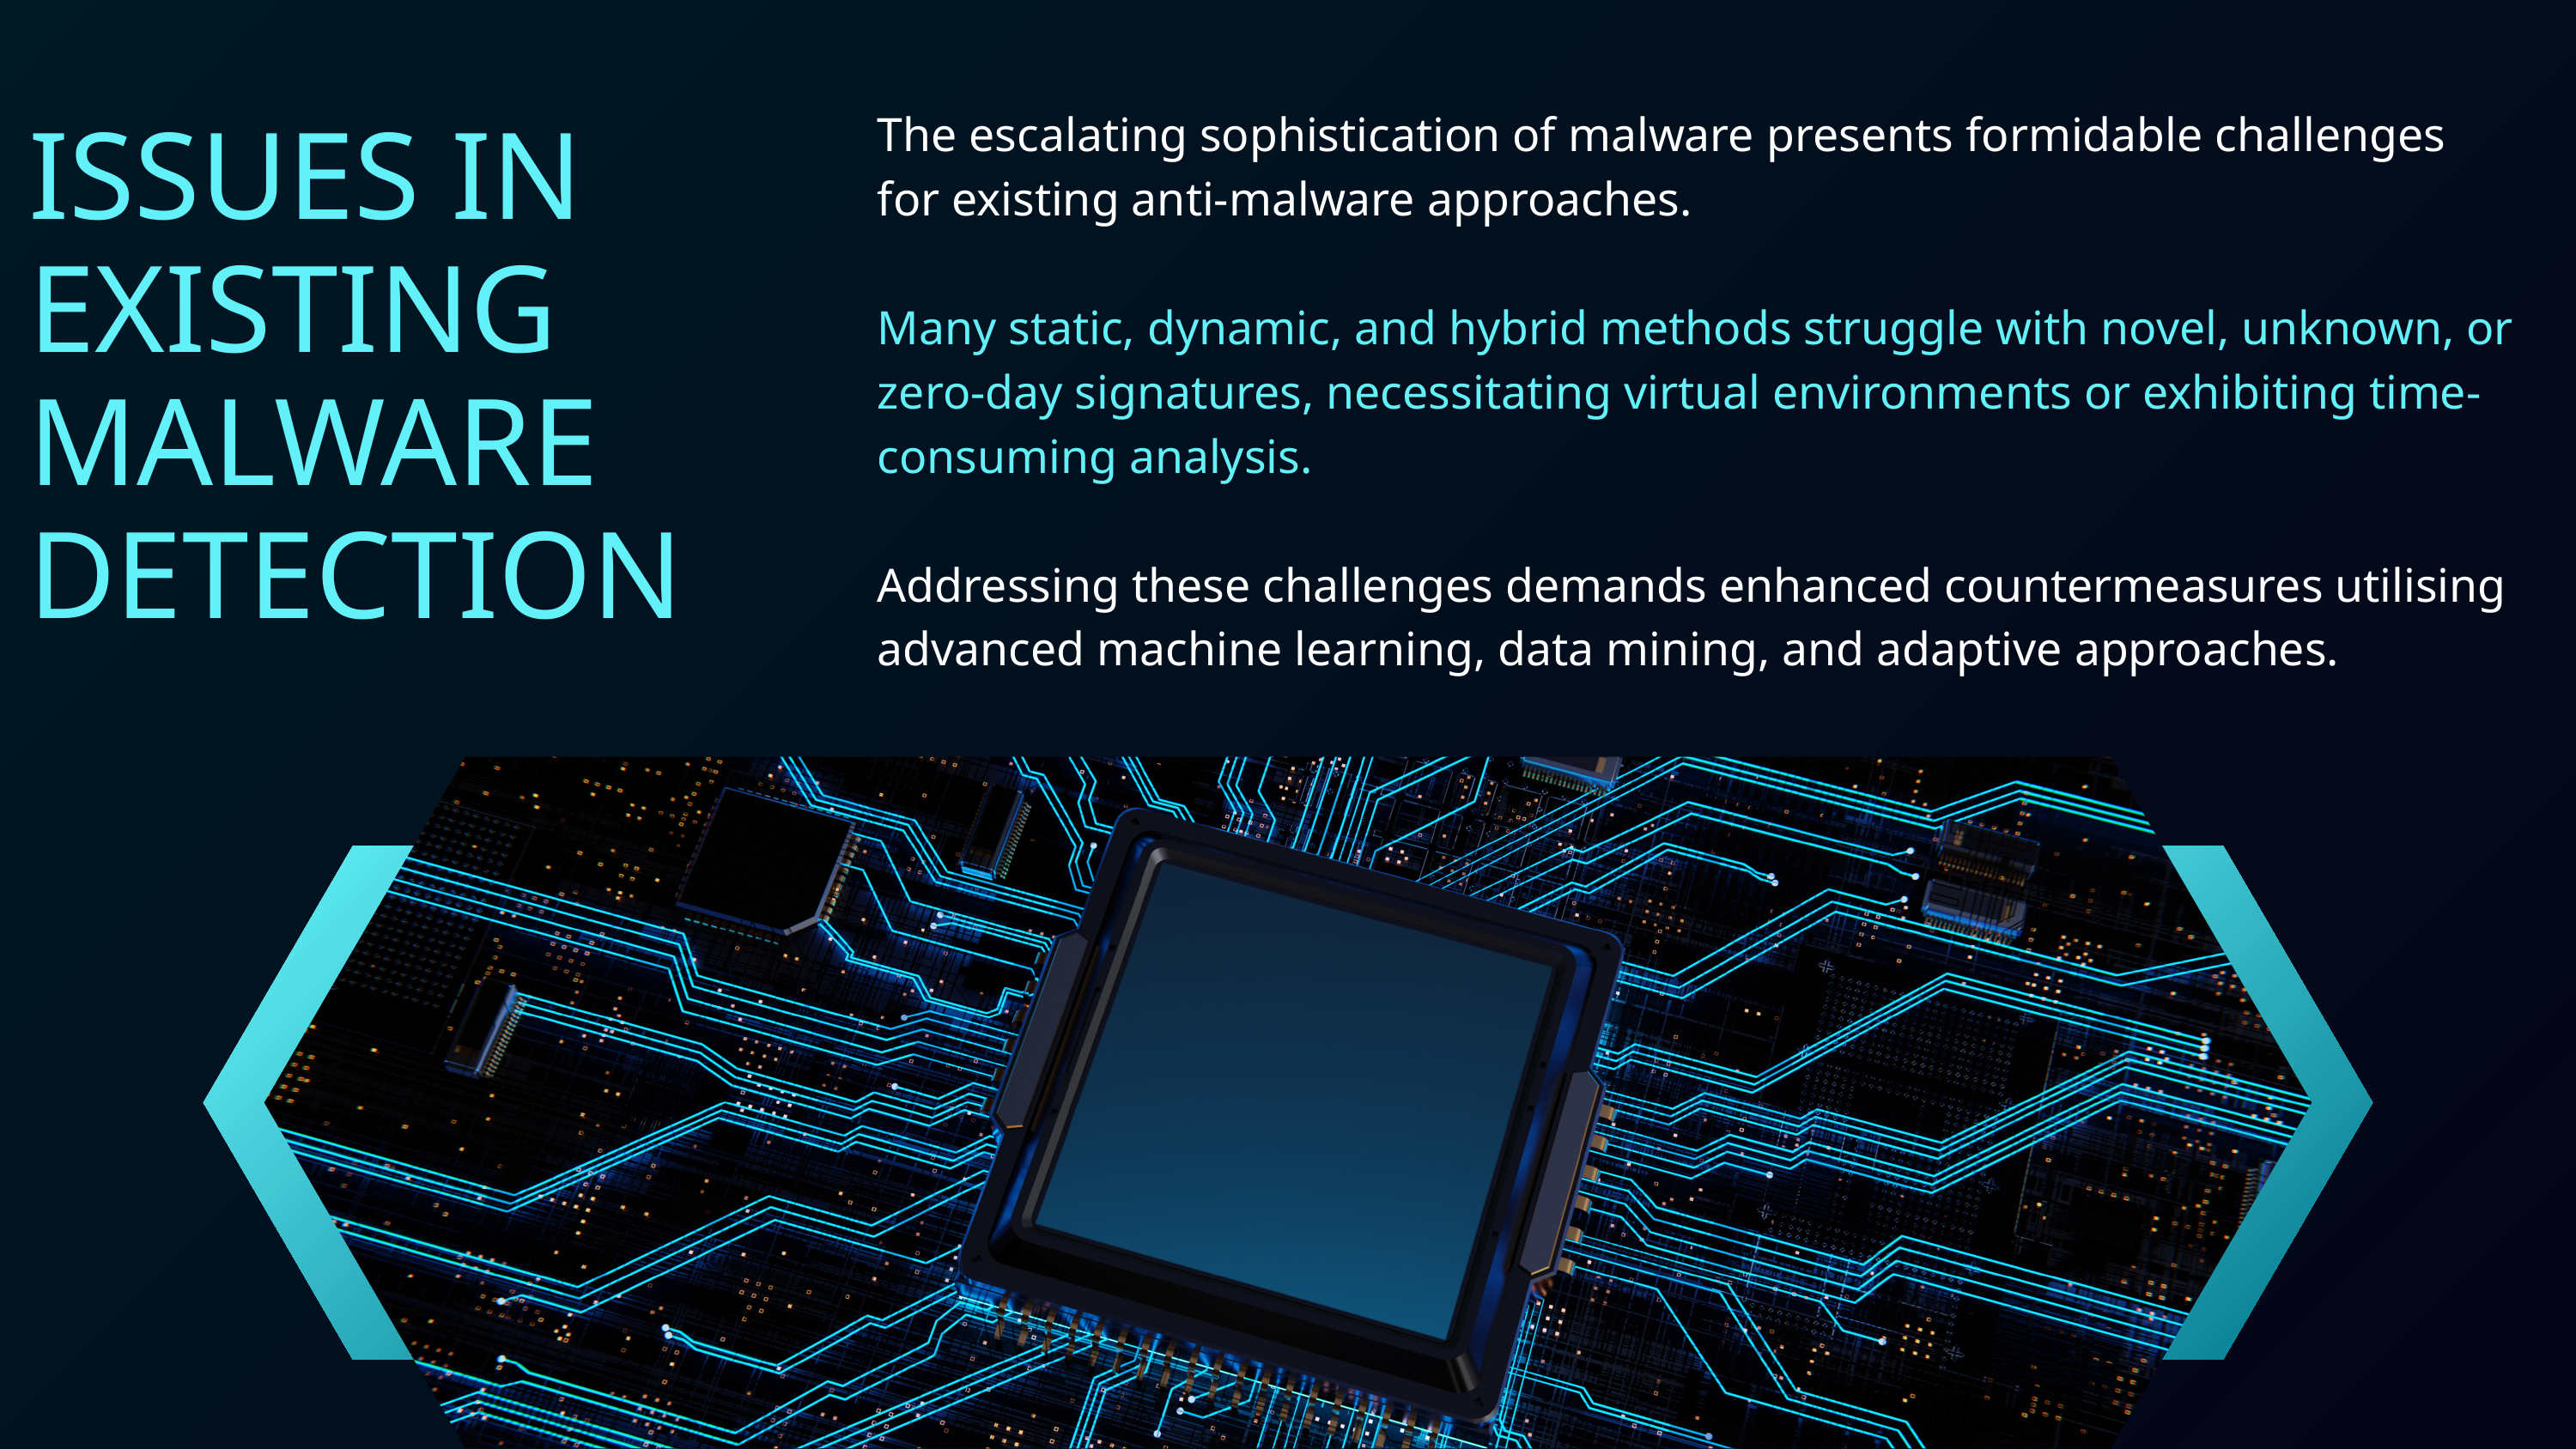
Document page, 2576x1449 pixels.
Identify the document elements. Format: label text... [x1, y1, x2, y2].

text_box The escalating sophistication of malware presents formidable challenges for existing anti-malware approaches. Many static, dynamic, and hybrid methods struggle with novel, unknown, or zero-day signatures, necessitating virtual environments or exhibiting time-consuming analysis. Addressing these challenges demands enhanced countermeasures utilising advanced machine learning, data mining, and adaptive approaches. [877, 96, 2516, 740]
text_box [2318, 846, 2373, 1360]
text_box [203, 846, 258, 1360]
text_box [264, 756, 2312, 1449]
text_box ISSUES IN EXISTING MALWARE DETECTION [28, 110, 877, 642]
